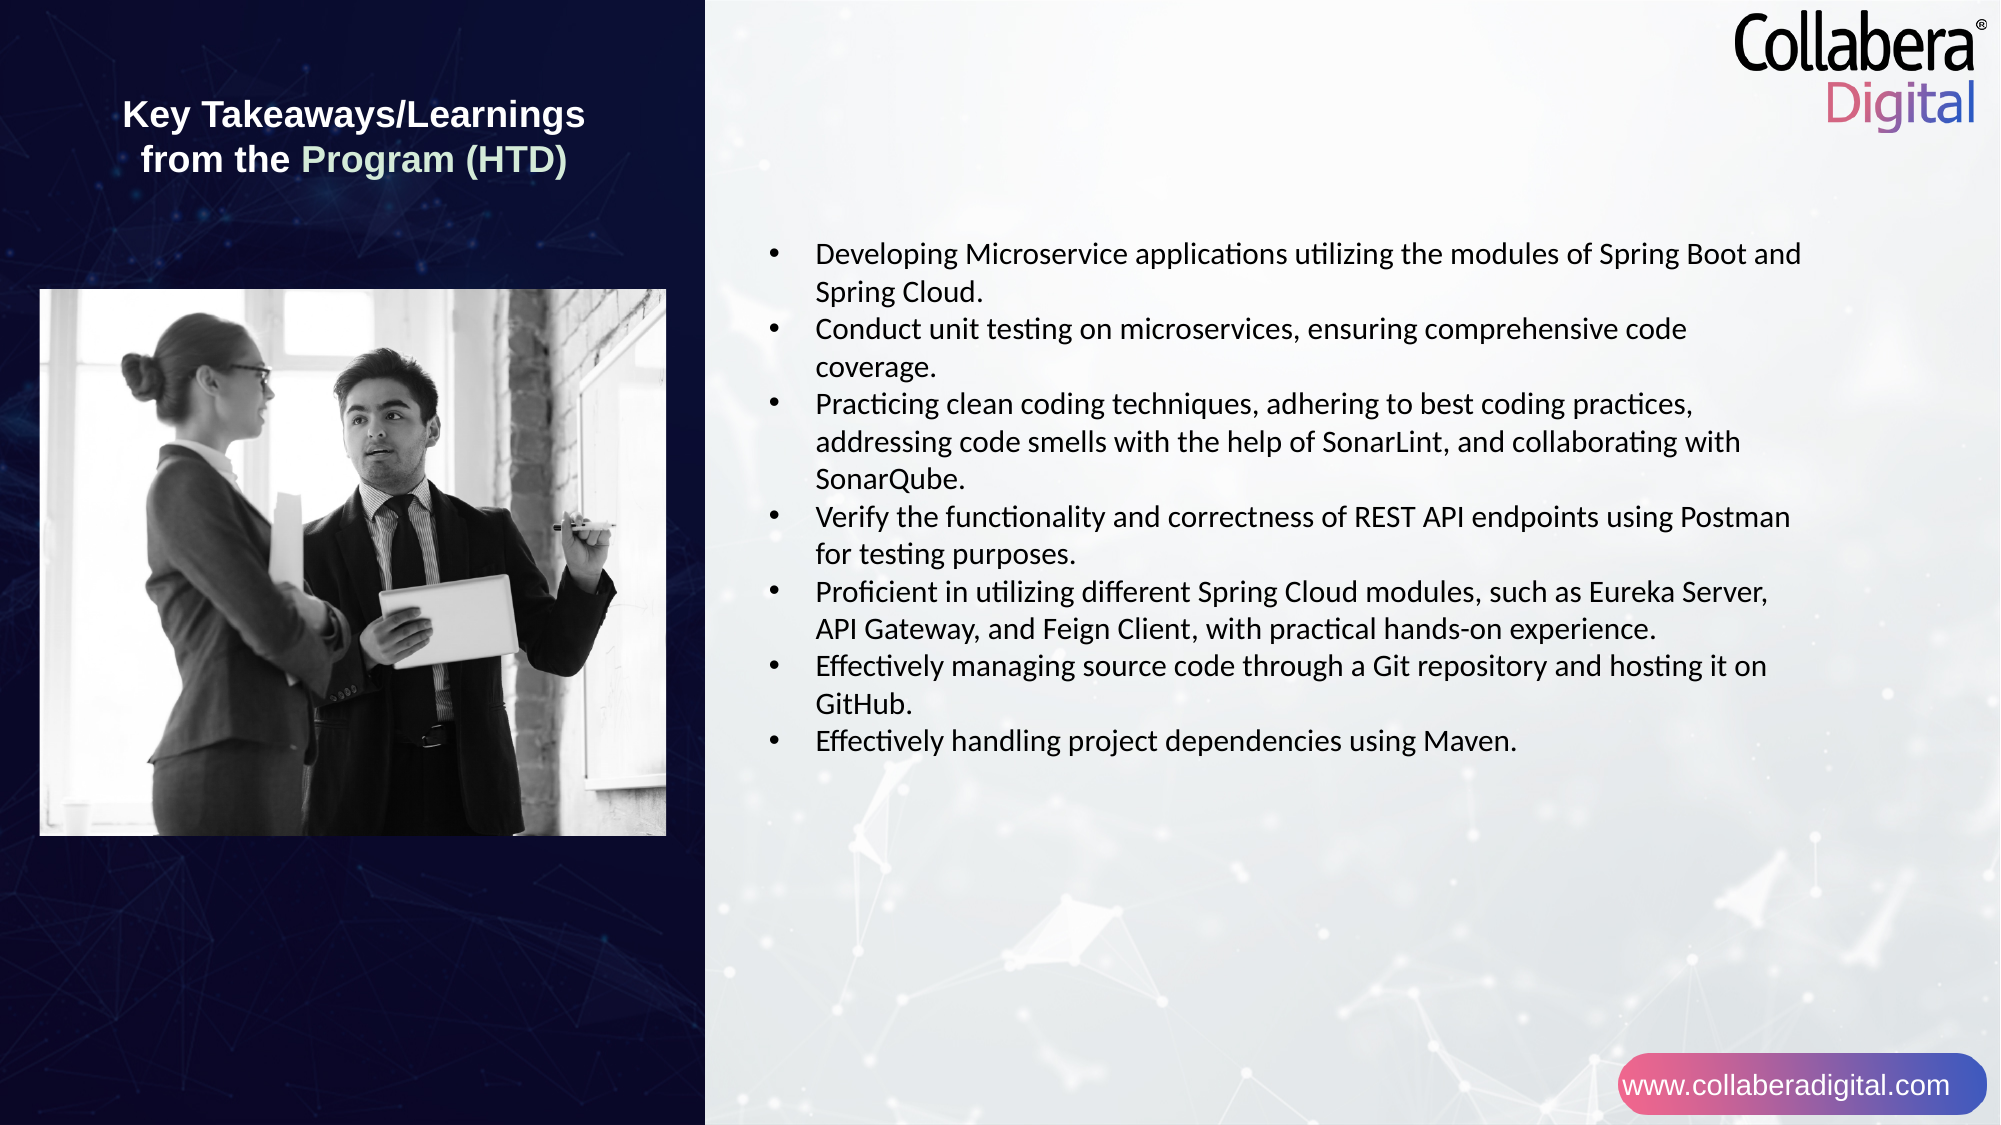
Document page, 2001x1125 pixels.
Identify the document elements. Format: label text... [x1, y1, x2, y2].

text_box Developing Microservice applications utilizing the modules of Spring Boot and Spring Cloud. Conduct unit testing on microservices, ensuring comprehensive code coverage. Practicing clean coding techniques, adhering to best coding practices, addressing code smells with the help of SonarLint, and collaborating with SonarQube. Verify the functionality and correctness of REST API endpoints using Postman for testing purposes. Proficient in utilizing different Spring Cloud modules, such as Eureka Server, API Gateway, and Feign Client, with practical hands-on experience. Effectively managing source code through a Git repository and hosting it on GitHub. Effectively handling project dependencies using Maven. [754, 226, 1819, 803]
text_box Key Takeaways/Learnings from the Program (HTD) [64, 82, 644, 187]
picture [0, 0, 2000, 1125]
